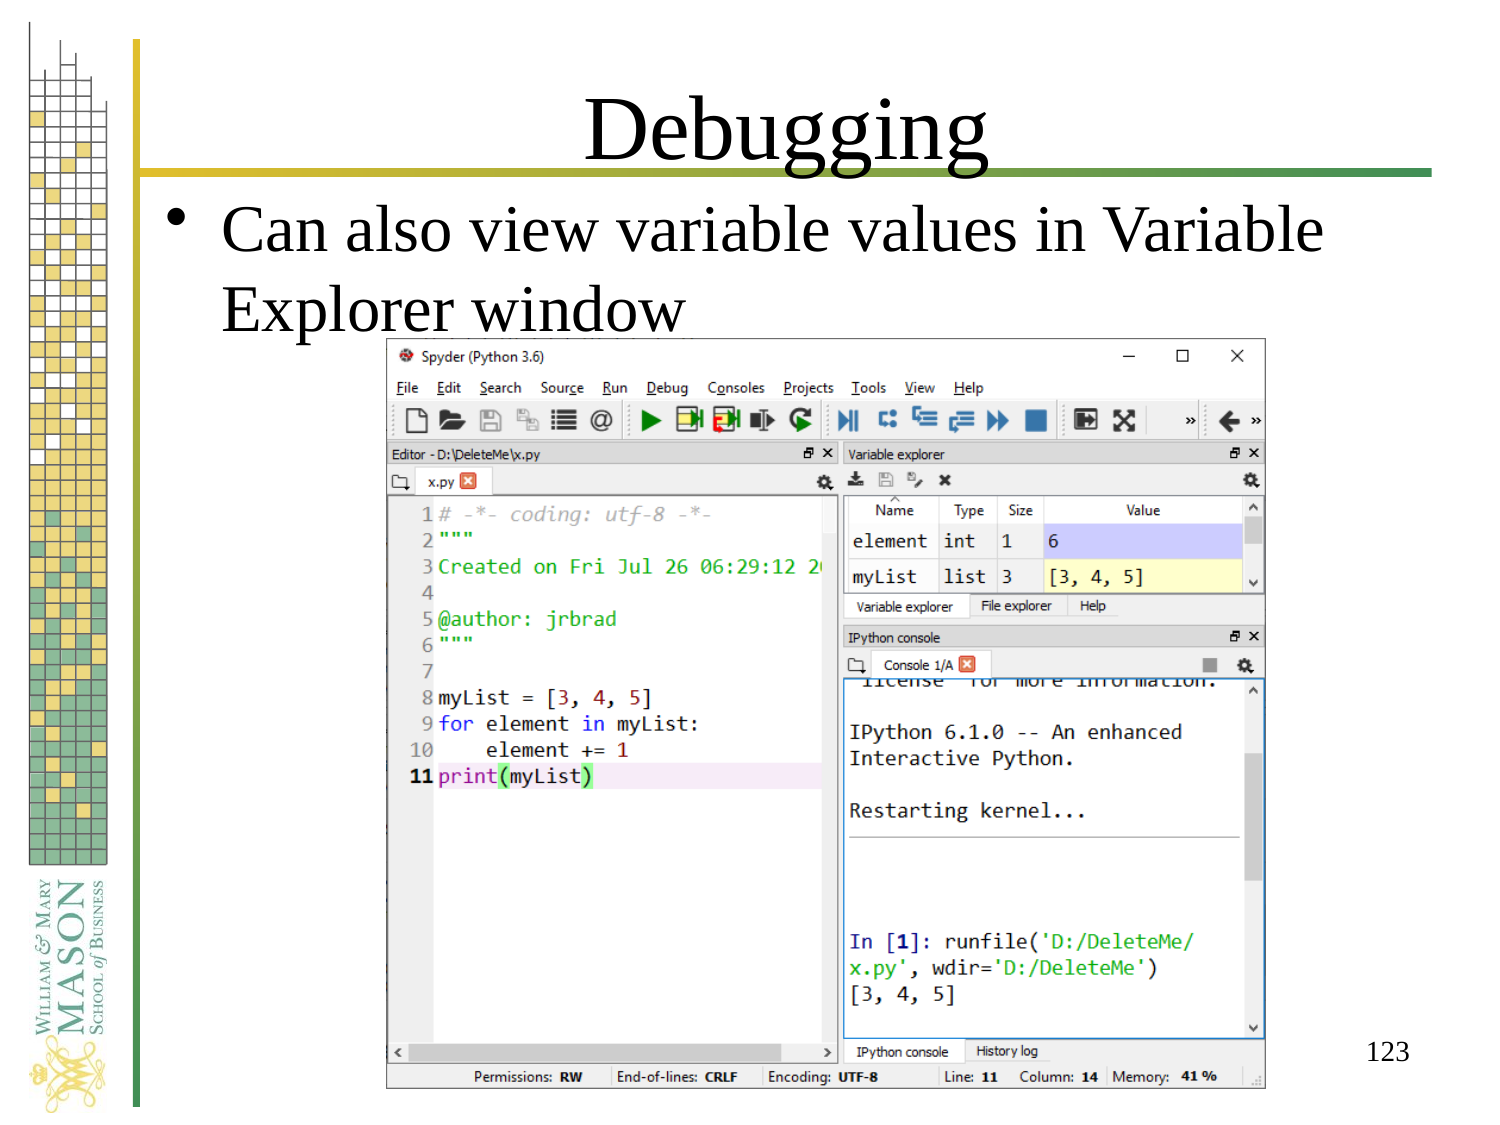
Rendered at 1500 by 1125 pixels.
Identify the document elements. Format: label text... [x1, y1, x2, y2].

list Can also view variable values in Variable Explorer window [150, 177, 1425, 1005]
slide_number 123 [1048, 1024, 1426, 1103]
table_cell != [29, 879, 107, 1113]
title Debugging [150, 45, 1425, 177]
picture [385, 338, 1266, 1090]
